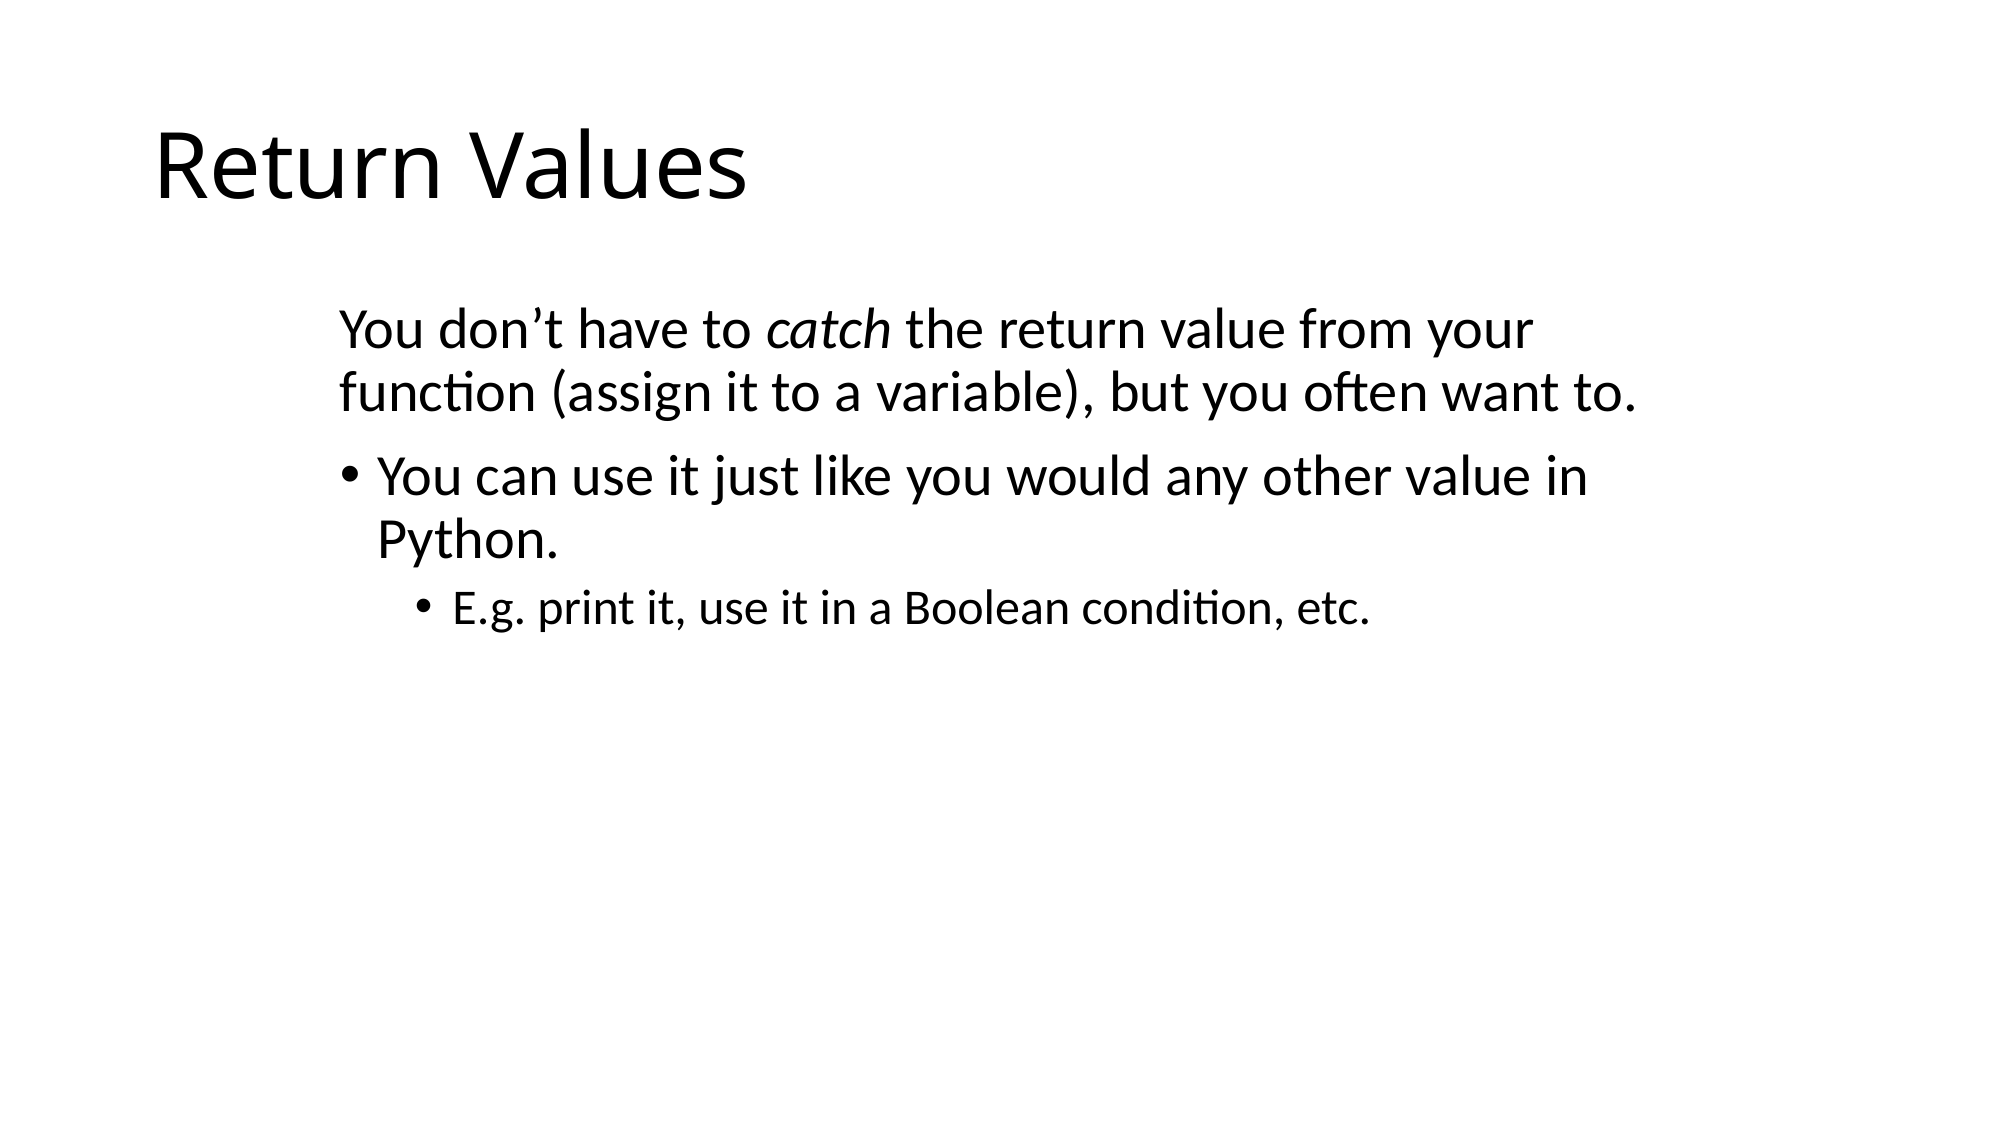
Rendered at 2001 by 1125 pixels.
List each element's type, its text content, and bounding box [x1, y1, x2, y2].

title Return Values [137, 59, 1863, 278]
list You don’t have to catch the return value from your function (assign it to a variable), but you often want to. You can use it just like you would any other value in Python. E.g. print it, use it in a Boolean condition, etc. [324, 291, 1675, 1050]
